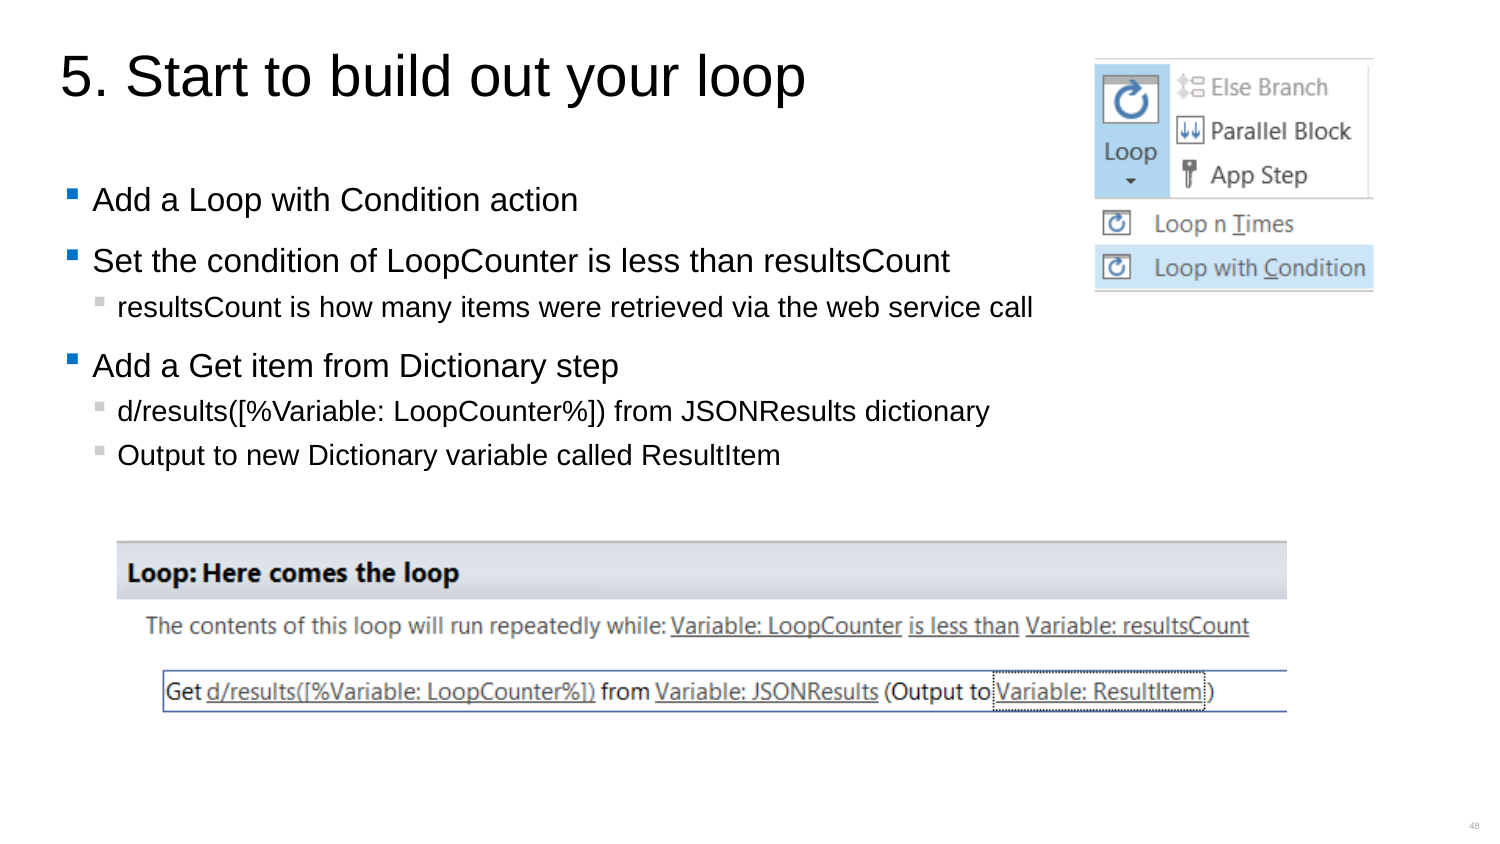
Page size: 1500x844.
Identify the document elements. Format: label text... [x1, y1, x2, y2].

picture [1094, 58, 1374, 292]
picture [116, 540, 1288, 724]
title 5. Start to build out your loop [38, 34, 1463, 118]
slide_number 48 [1144, 813, 1495, 839]
list Add a Loop with Condition action Set the condition of LoopCounter is less than resultsCount resultsCount is how many items were retrieved via the web service call Add a Get item from Dictionary step d/results([%Variable: LoopCounter%]) from JSONResults dictionary Output to new Dictionary variable called ResultItem [64, 175, 1436, 484]
